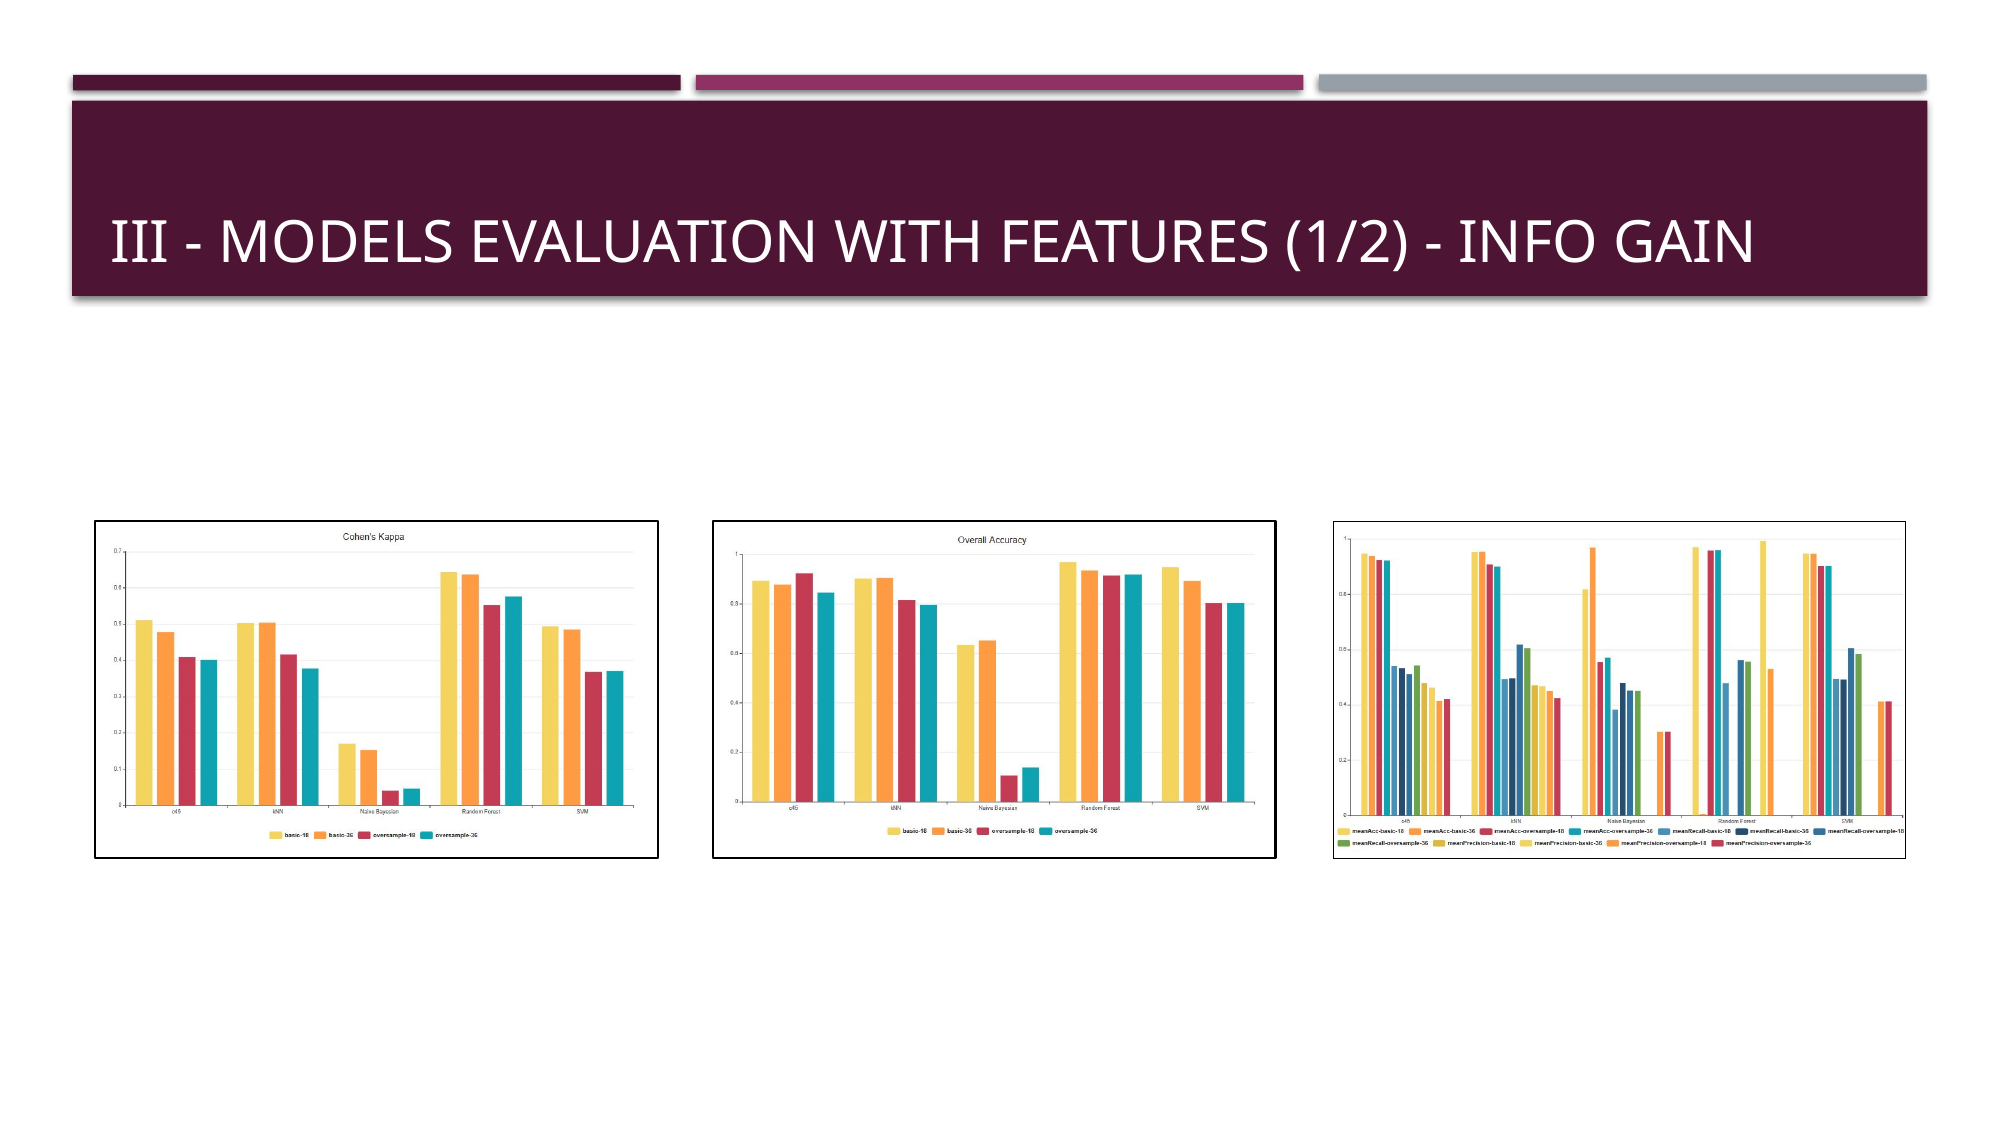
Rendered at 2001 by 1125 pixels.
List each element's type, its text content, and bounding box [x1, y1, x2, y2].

picture [95, 521, 658, 858]
title III - MODELS EVALUATION WITH FEATURES (1/2) - Info Gain [95, 115, 1905, 282]
picture [1333, 520, 1906, 860]
picture [713, 521, 1275, 858]
